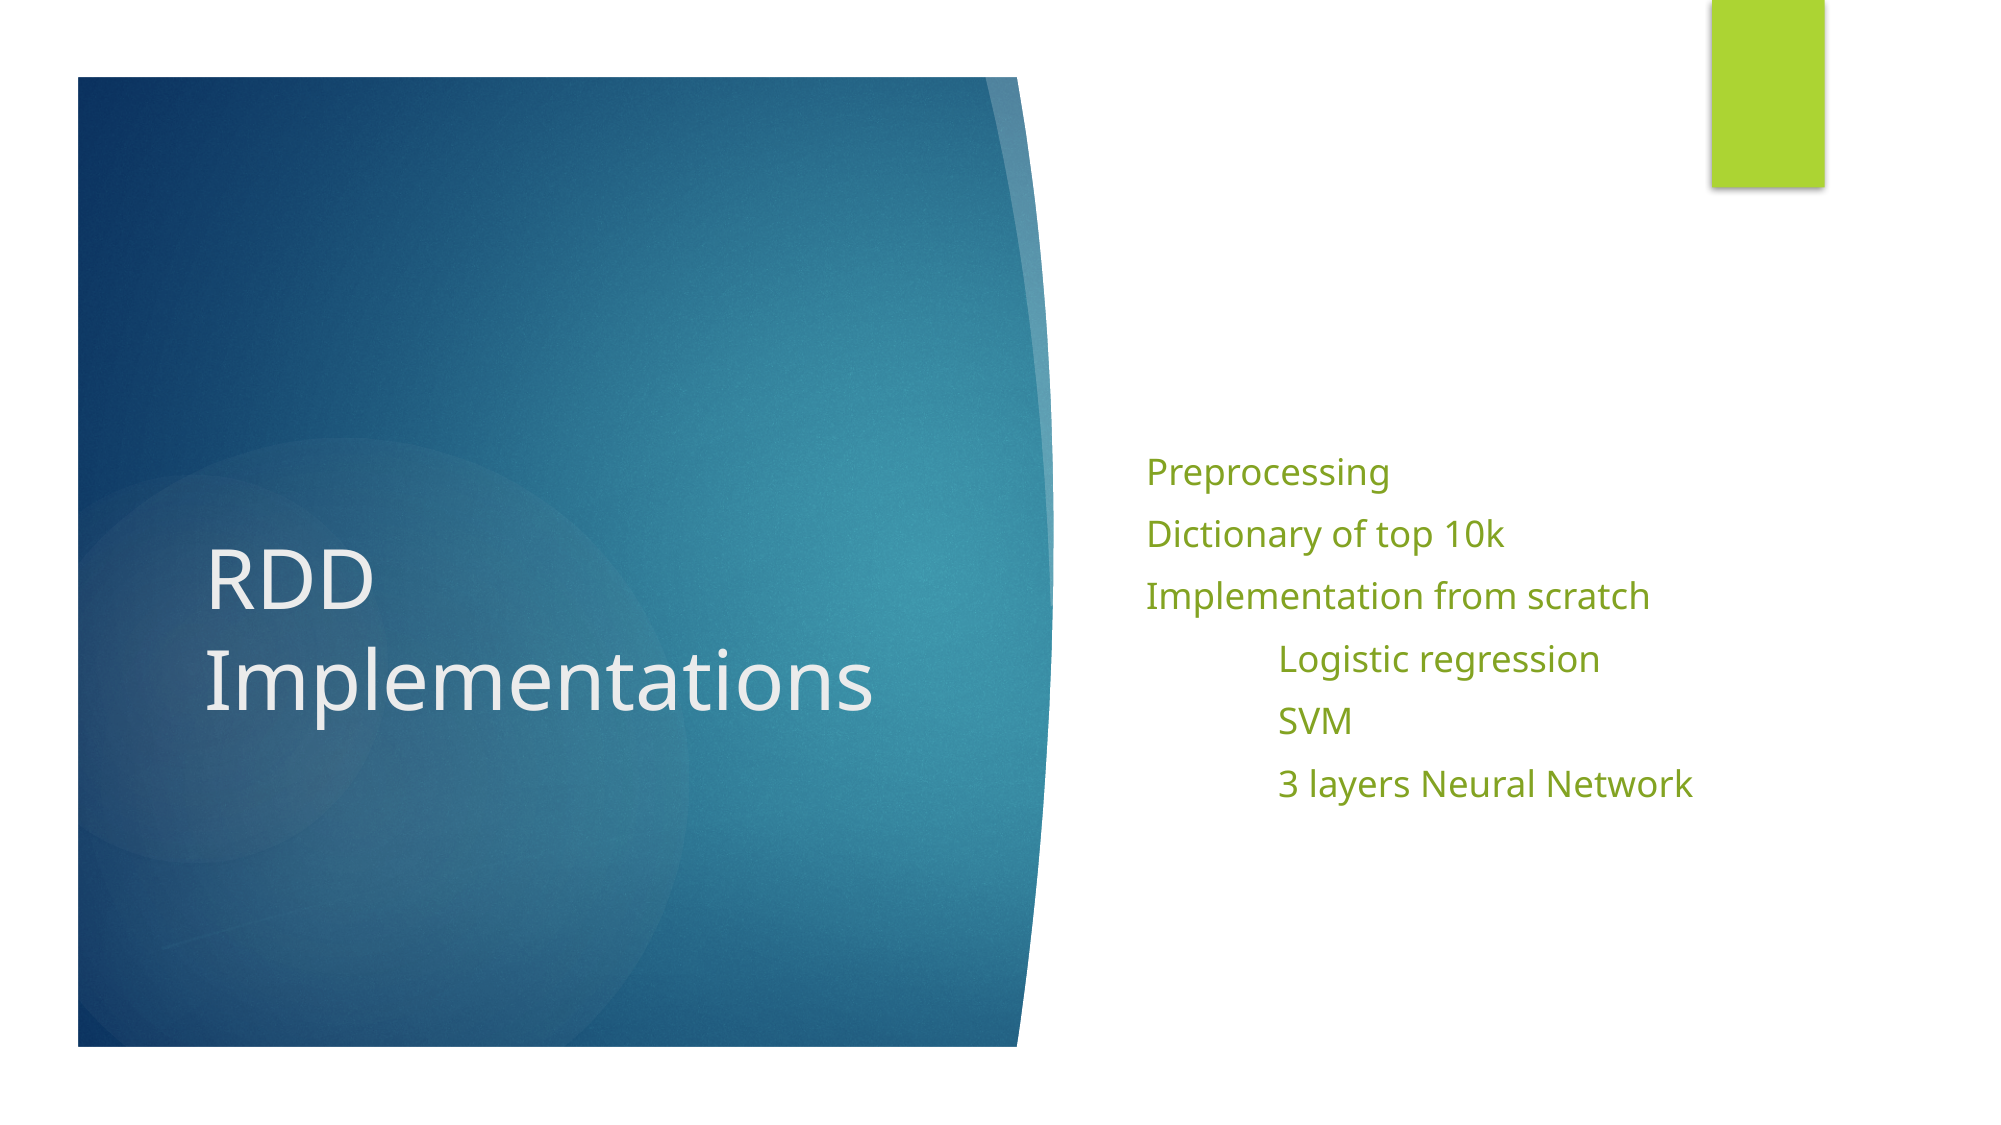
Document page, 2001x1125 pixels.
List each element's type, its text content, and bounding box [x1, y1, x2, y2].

title RDD Implementations [189, 439, 904, 814]
list Preprocessing Dictionary of top 10k Implementation from scratch Logistic regression SVM 3 layers Neural Network [1131, 439, 1807, 814]
